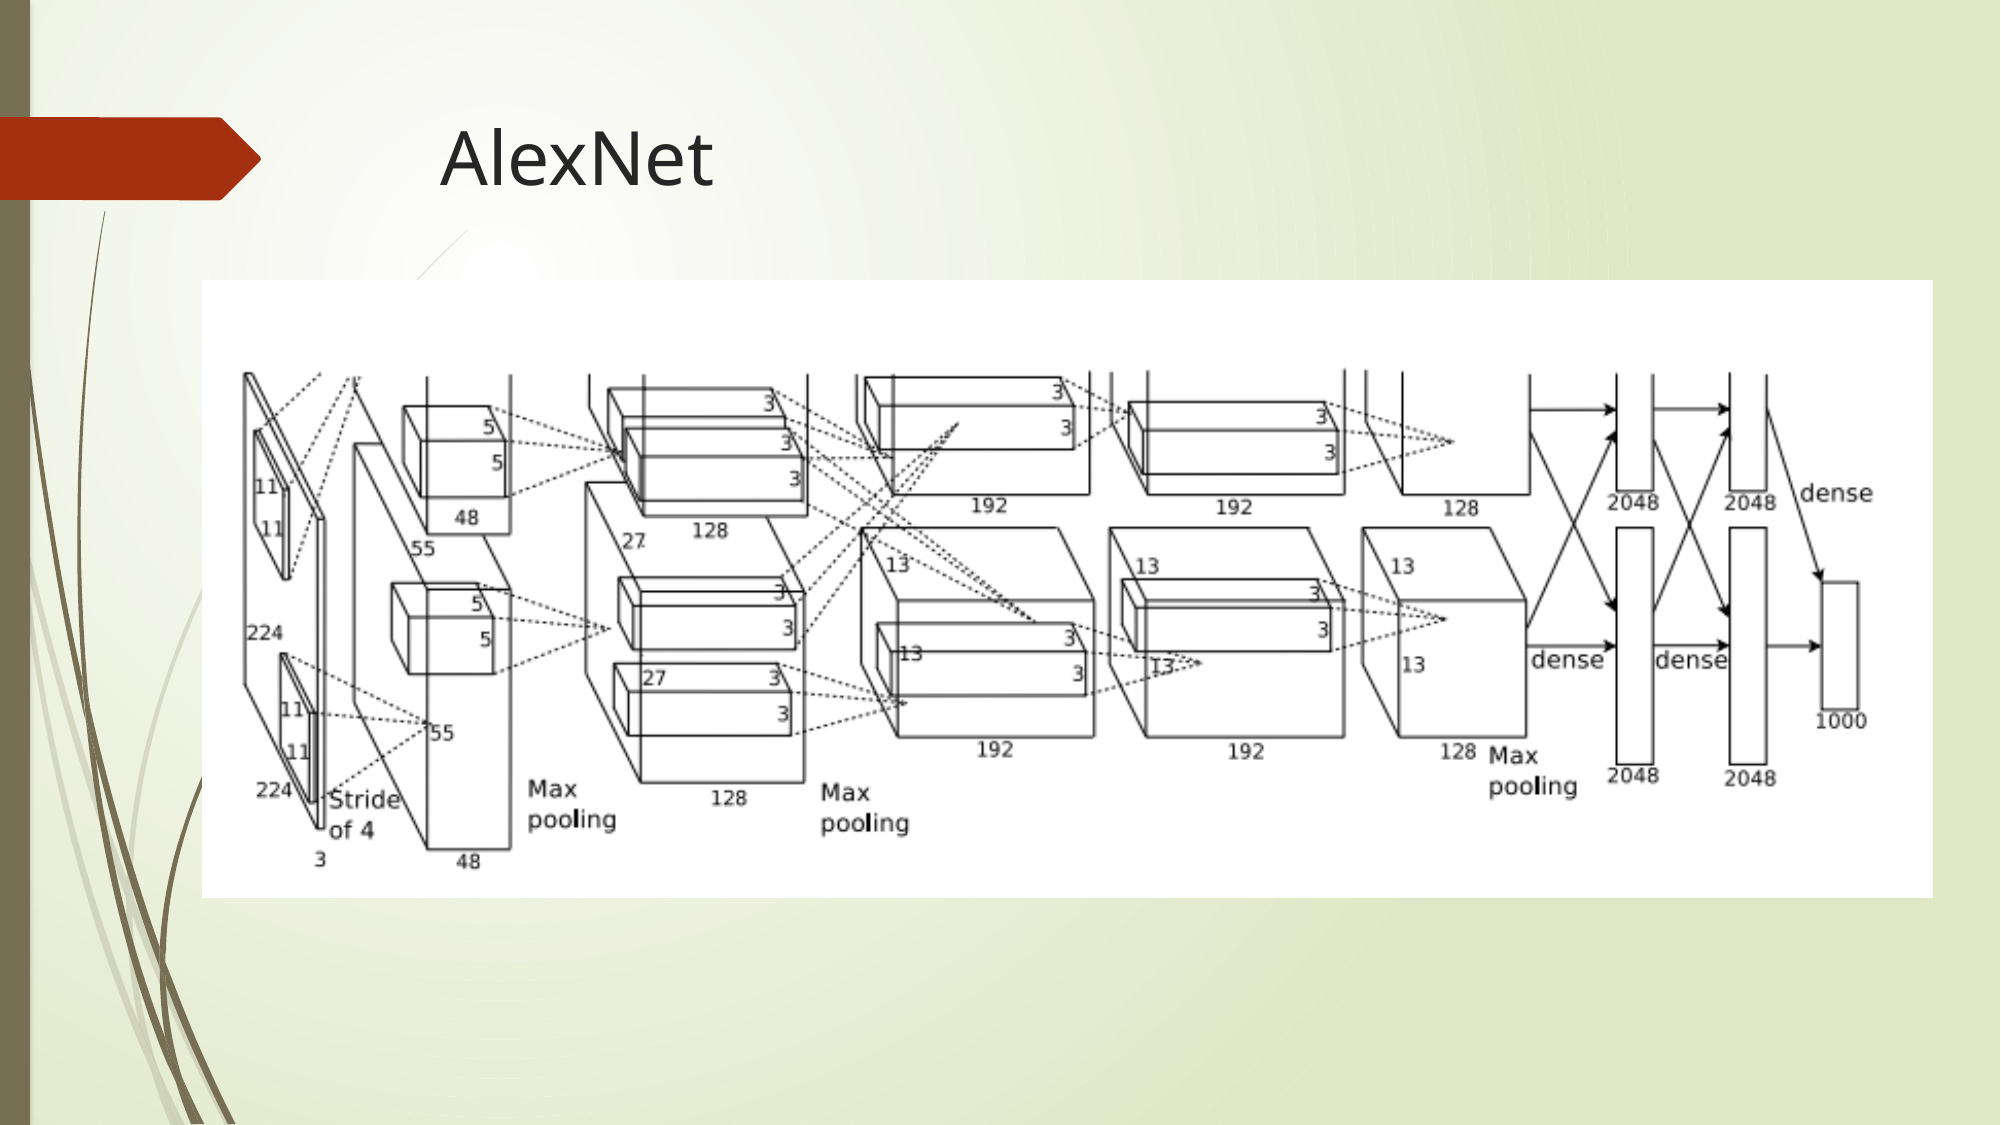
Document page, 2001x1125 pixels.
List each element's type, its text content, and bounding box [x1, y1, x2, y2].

picture [202, 280, 1934, 899]
title AlexNet [425, 102, 1888, 278]
